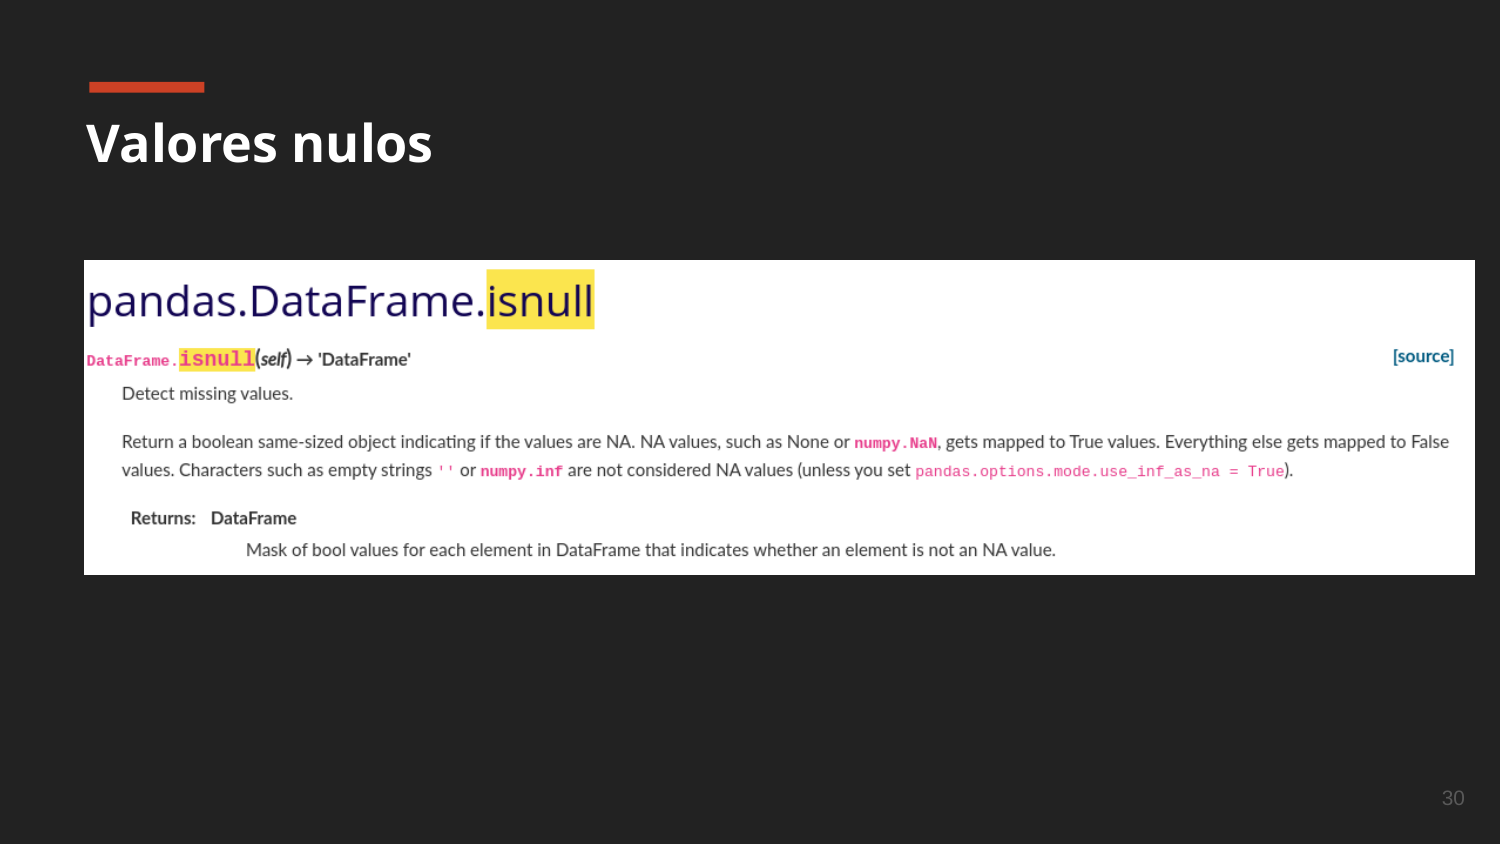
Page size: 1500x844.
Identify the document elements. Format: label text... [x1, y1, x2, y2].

picture [84, 259, 1476, 575]
slide_number ‹#› [1389, 764, 1480, 830]
title Valores nulos [71, 95, 875, 203]
